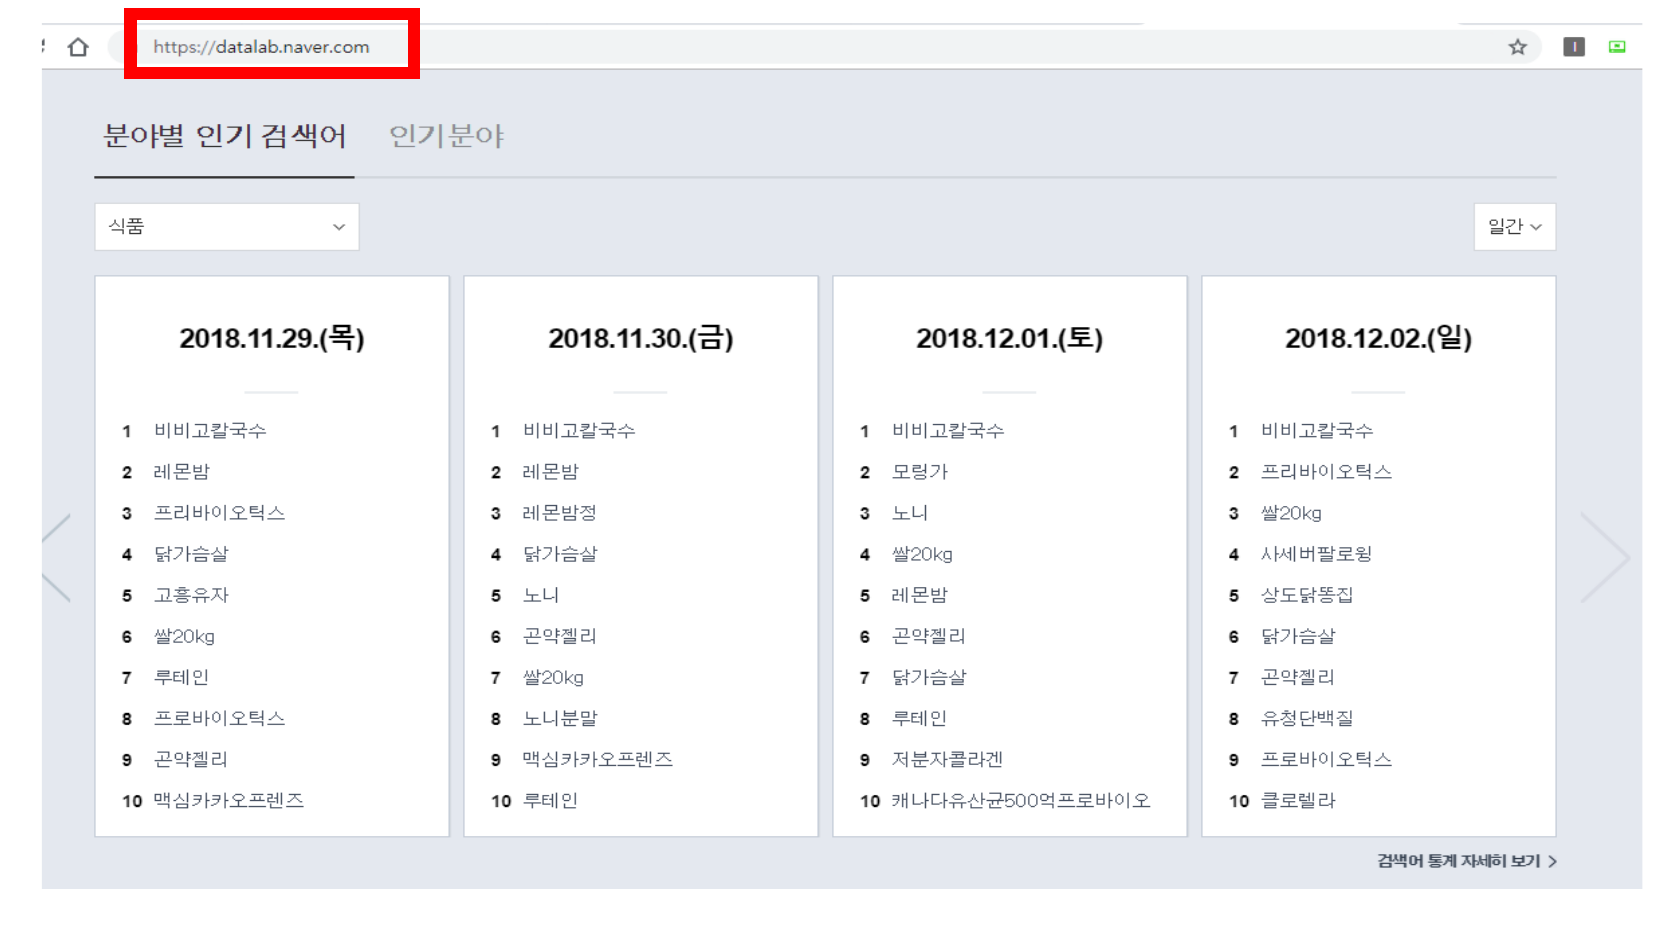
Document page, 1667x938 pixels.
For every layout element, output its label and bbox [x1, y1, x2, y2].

picture [41, 23, 1643, 889]
text_box [129, 13, 415, 23]
